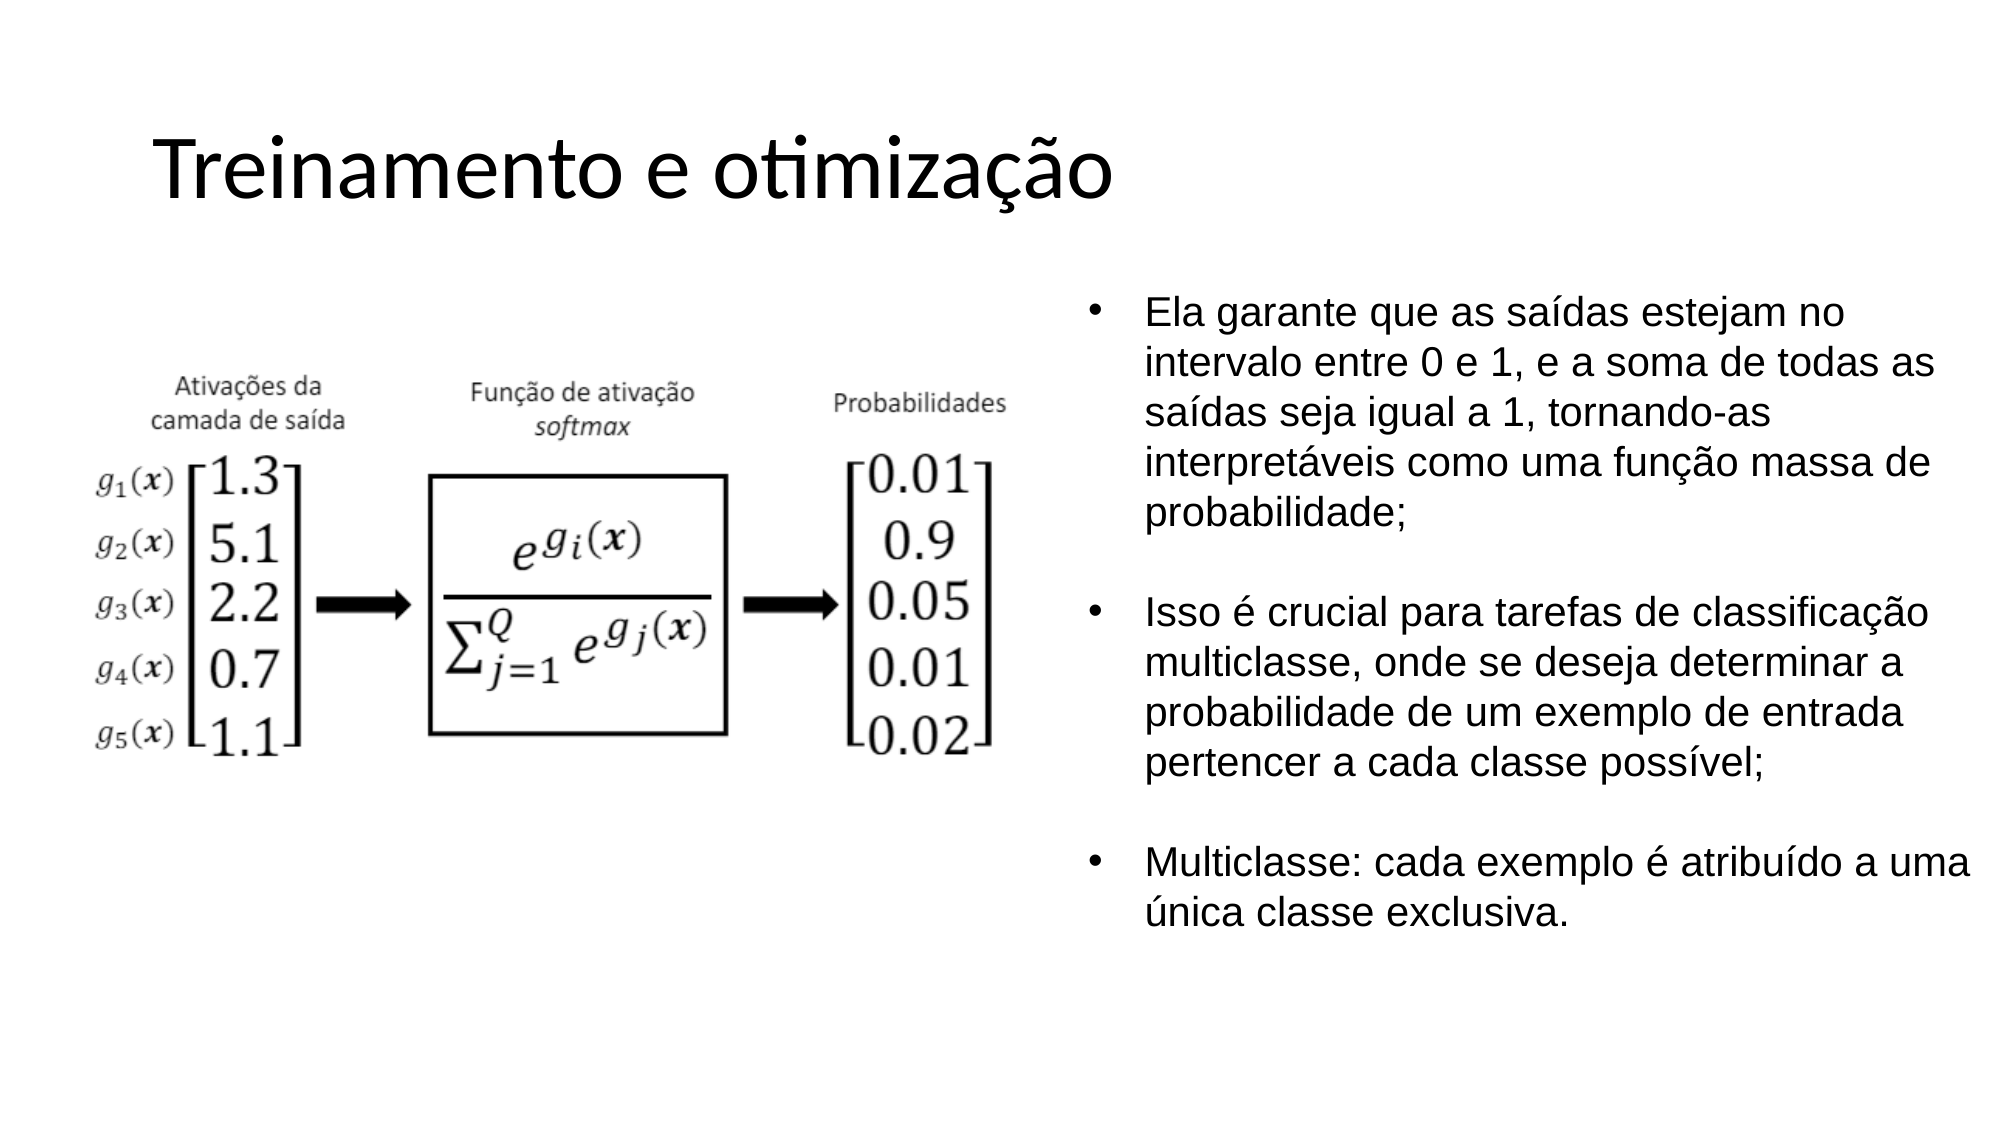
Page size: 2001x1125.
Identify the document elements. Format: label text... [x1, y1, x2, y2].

picture [52, 327, 1074, 830]
title Treinamento e otimização [137, 59, 1863, 278]
text_box Ela garante que as saídas estejam no intervalo entre 0 e 1, e a soma de todas as saídas seja igual a 1, tornando-as interpretáveis como uma função massa de probabilidade; Isso é crucial para tarefas de classificação multiclasse, onde se deseja determinar a probabilidade de um exemplo de entrada pertencer a cada classe possível; Multiclasse: cada exemplo é atribuído a uma única classe exclusiva. [1073, 277, 2000, 943]
